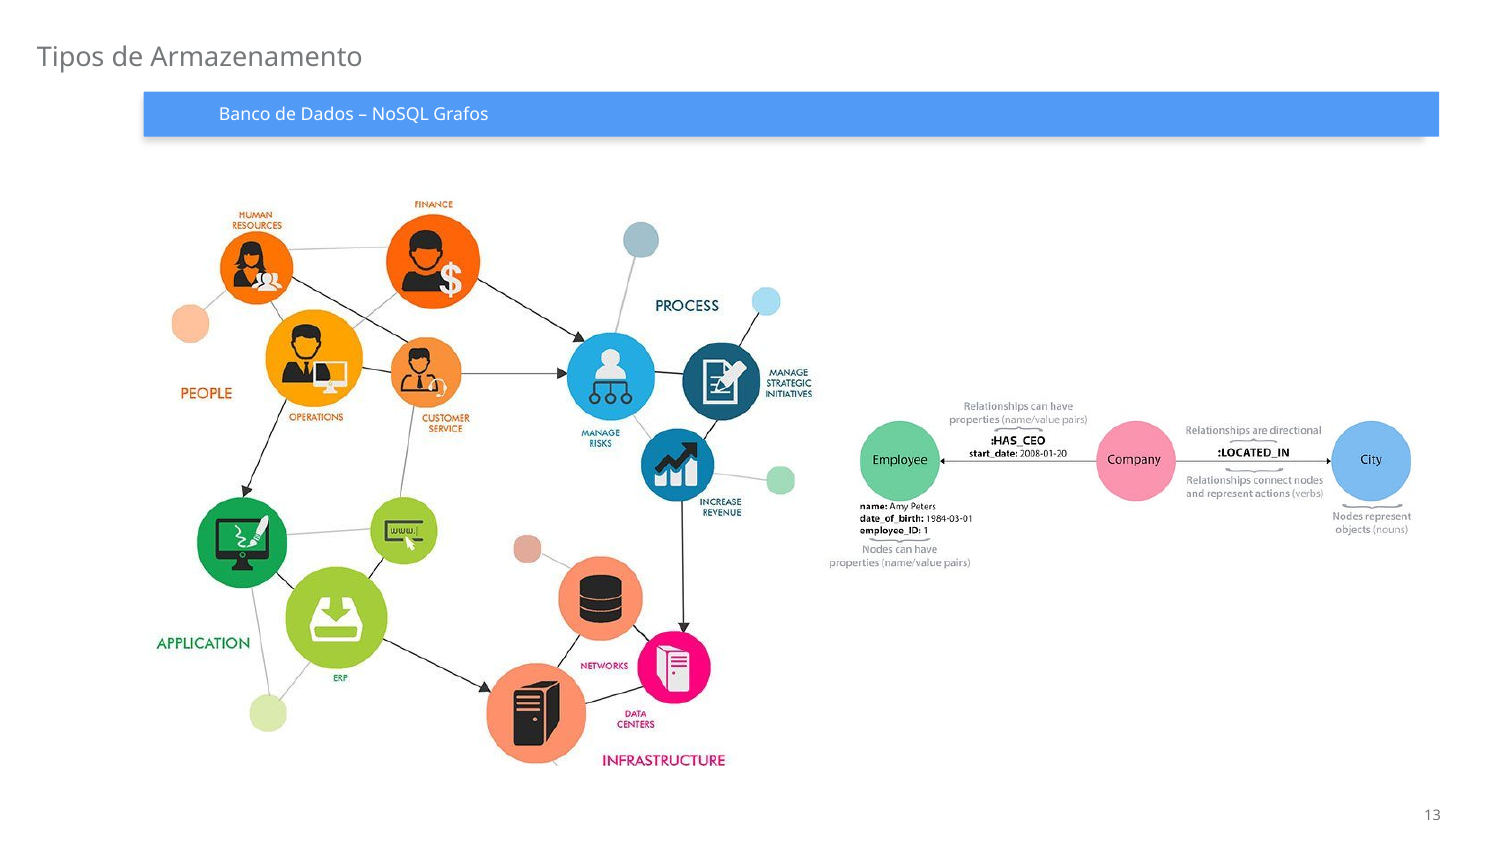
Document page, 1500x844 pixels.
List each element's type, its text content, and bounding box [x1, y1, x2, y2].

text_box Banco de Dados – NoSQL Grafos [143, 91, 1440, 137]
picture [120, 185, 1440, 767]
subtitle Tipos de Armazenamento [21, 0, 1469, 88]
